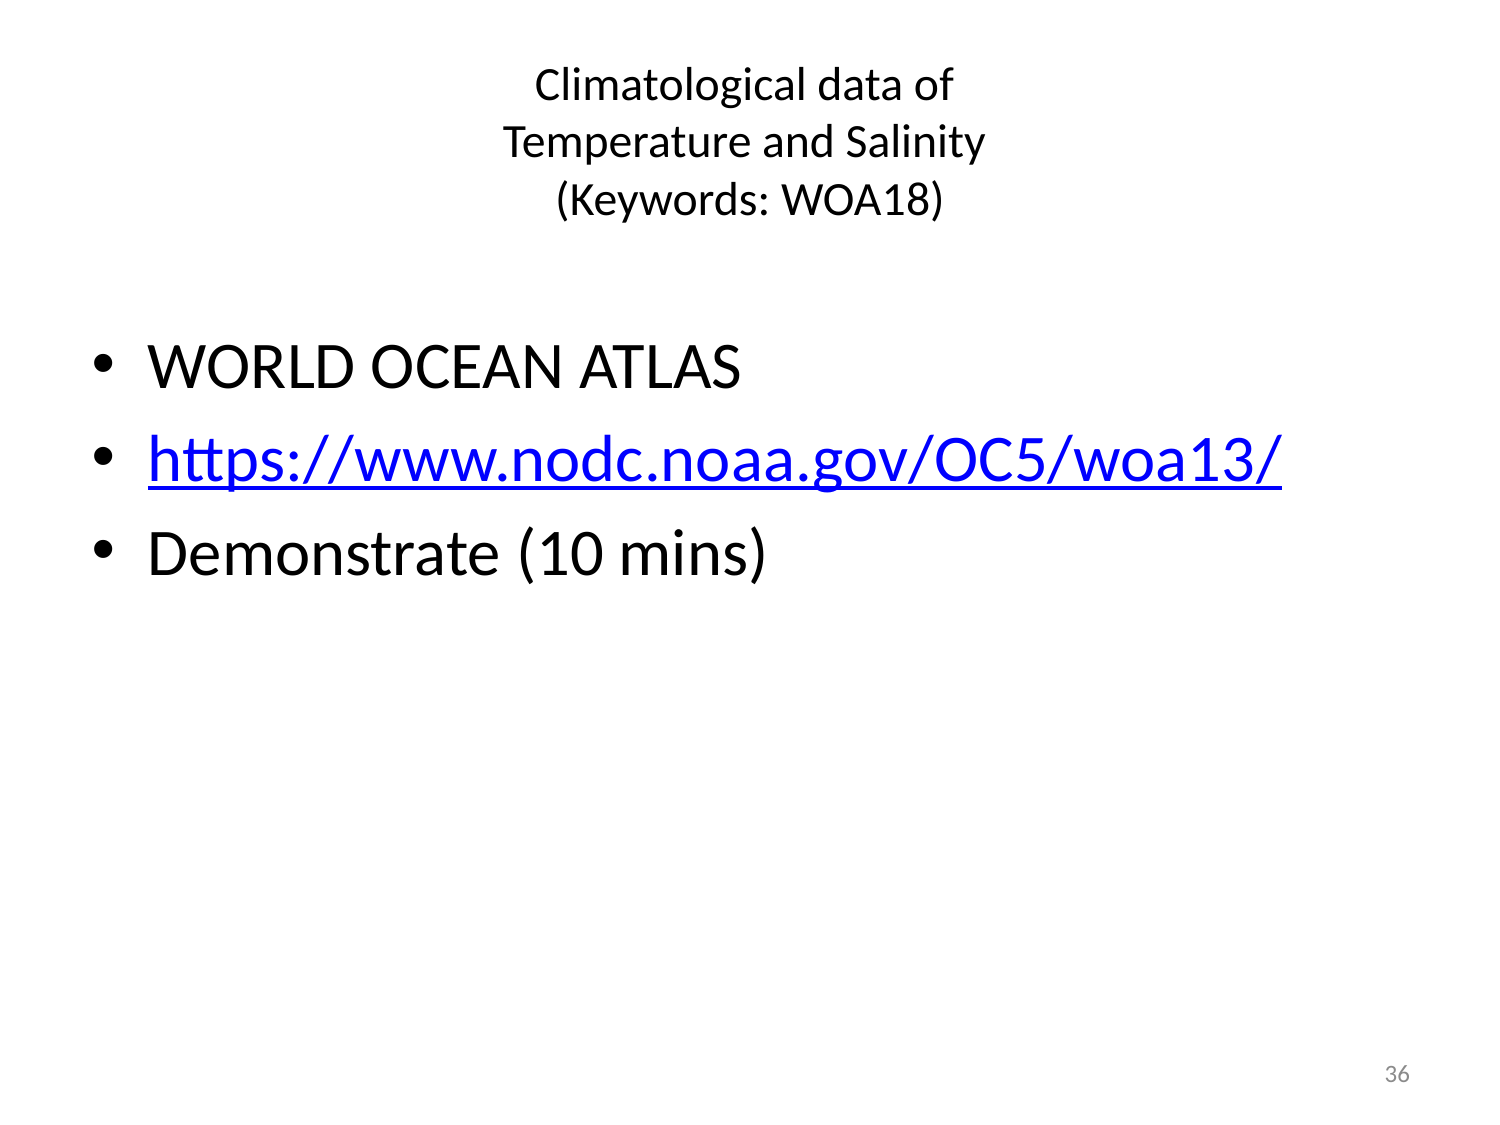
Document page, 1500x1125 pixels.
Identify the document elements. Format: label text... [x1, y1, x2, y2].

title Climatological data of Temperature and Salinity (Keywords: WOA18) [75, 45, 1425, 233]
list WORLD OCEAN ATLAS https://www.nodc.noaa.gov/OC5/woa13/ Demonstrate (10 mins) [76, 314, 1427, 1057]
slide_number 36 [1074, 1042, 1425, 1103]
